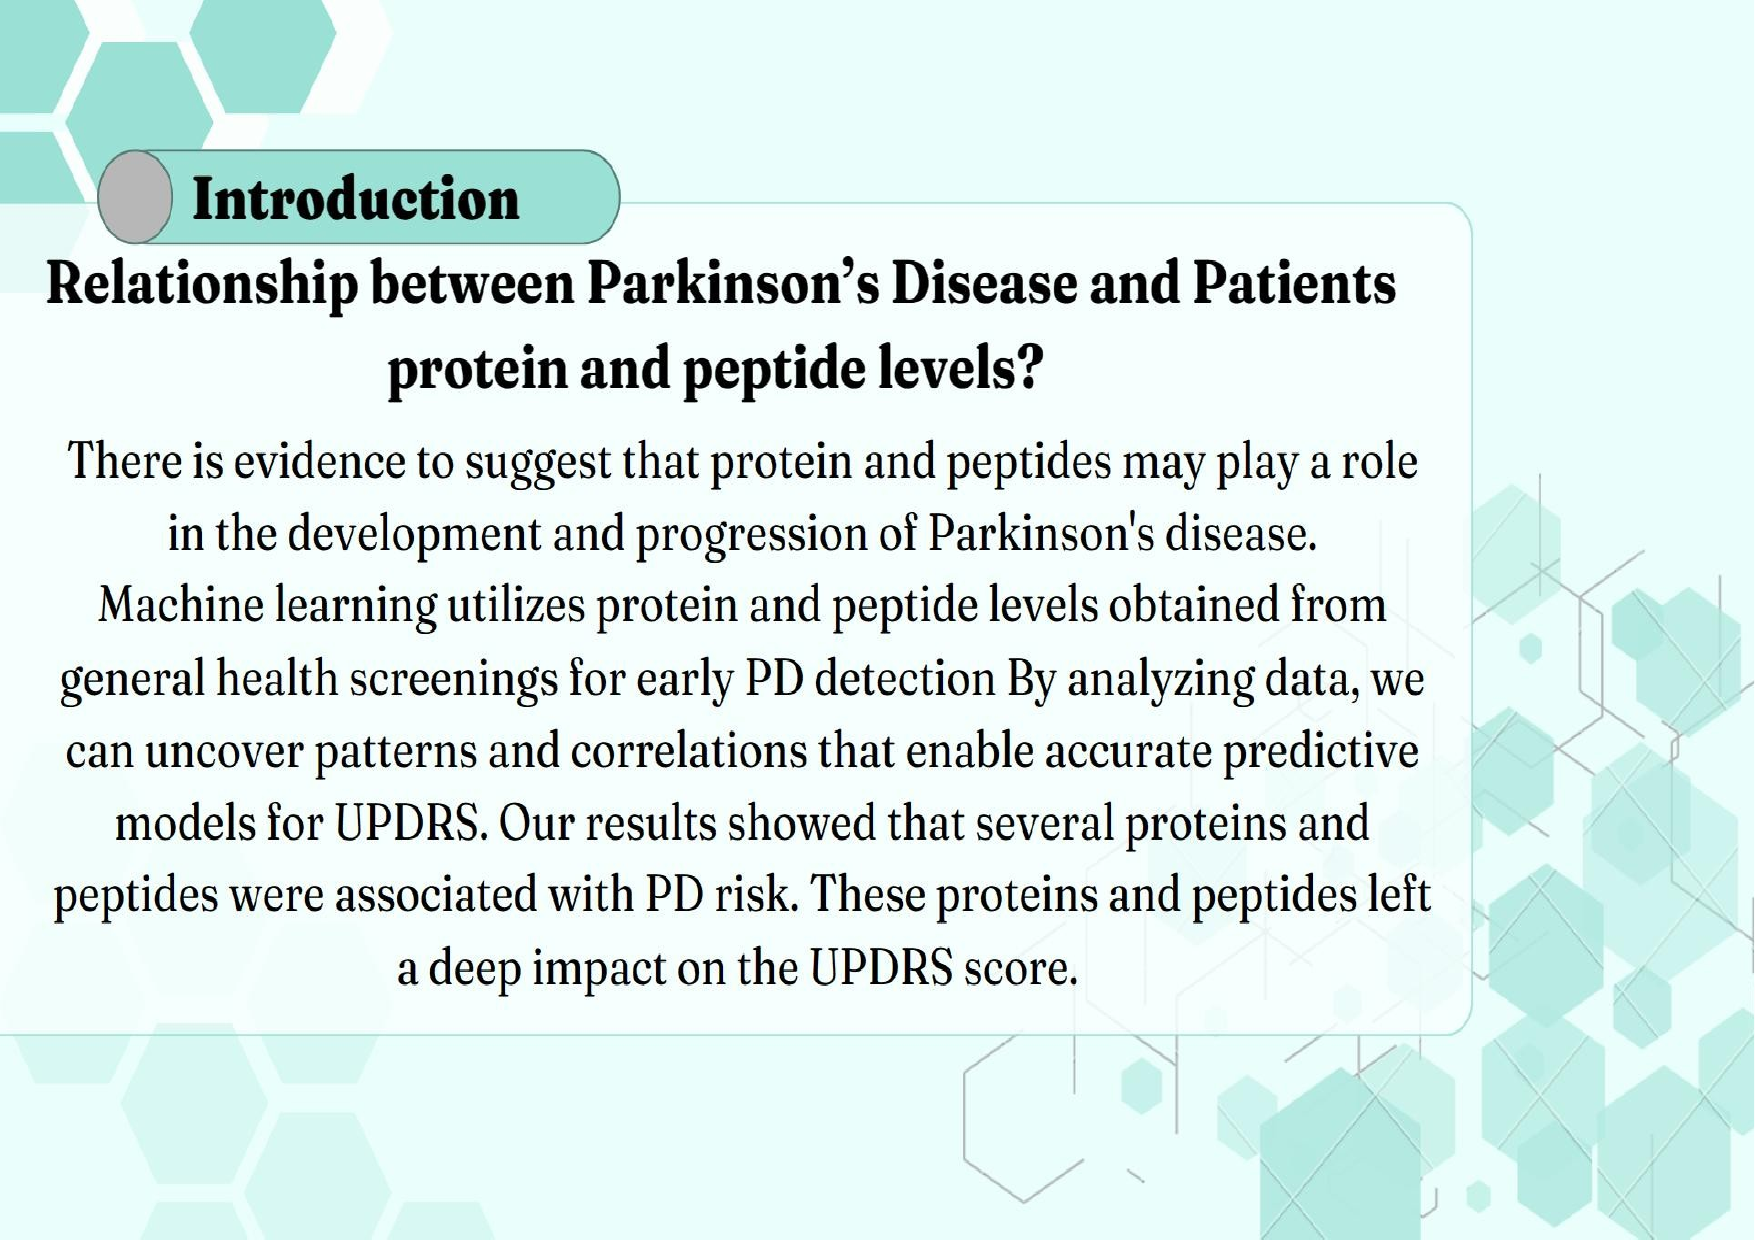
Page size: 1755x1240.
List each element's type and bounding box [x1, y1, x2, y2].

text_box [0, 0, 1755, 1240]
